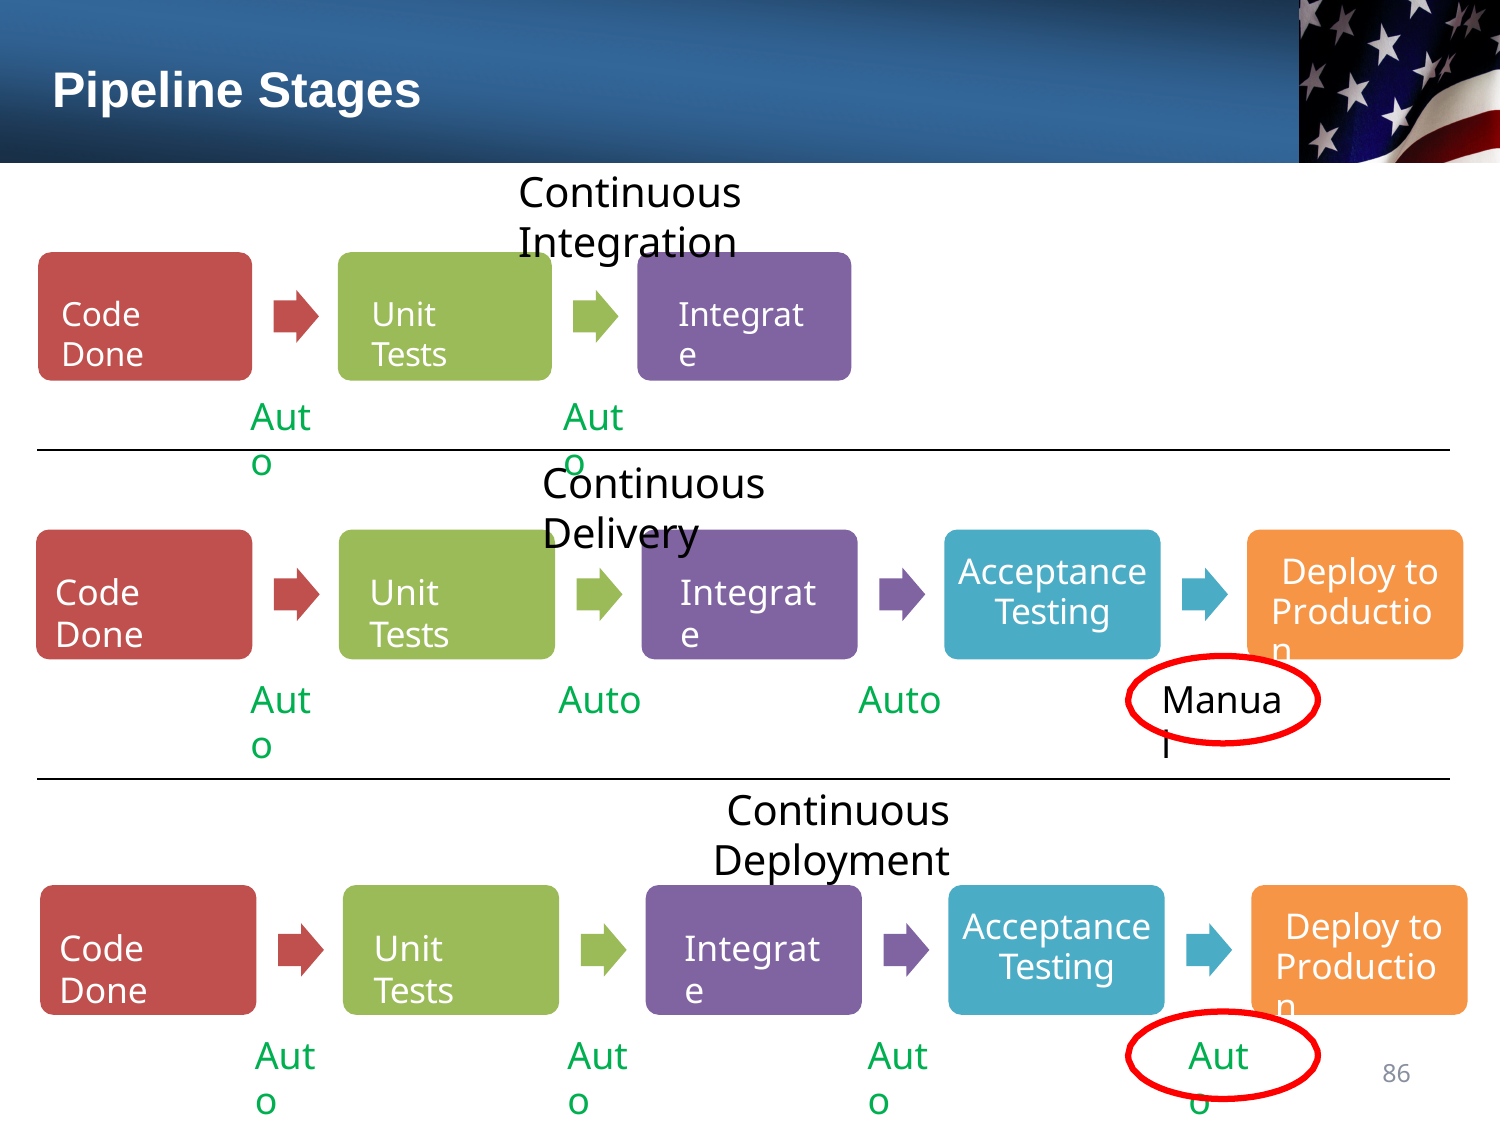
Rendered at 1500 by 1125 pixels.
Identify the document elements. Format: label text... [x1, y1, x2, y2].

text_box [948, 885, 1165, 1015]
text_box [36, 529, 253, 660]
text_box [576, 567, 623, 622]
text_box Manual [1159, 733, 1286, 767]
text_box [1128, 655, 1318, 744]
text_box Continuous Delivery [539, 454, 916, 557]
text_box Auto [1186, 1094, 1268, 1123]
text_box Auto [248, 674, 330, 767]
text_box Integrate [682, 923, 827, 1011]
text_box Code Done [57, 923, 240, 1011]
text_box Auto [248, 390, 330, 449]
text_box Auto [252, 1029, 335, 1122]
text_box Integrate [676, 291, 813, 374]
text_box Unit Tests [367, 567, 527, 655]
text_box [337, 252, 552, 381]
text_box Integrate [678, 567, 822, 655]
text_box [273, 567, 320, 622]
text_box [342, 885, 560, 1015]
text_box [278, 923, 324, 977]
picture [0, 0, 1500, 163]
text_box [637, 266, 852, 381]
text_box [1247, 529, 1464, 660]
title Pipeline Stages [50, 55, 424, 246]
text_box Auto Auto Continuous Deployment [503, 674, 951, 778]
text_box Auto [248, 450, 330, 483]
text_box Auto Auto Continuous Deployment [503, 779, 951, 885]
text_box [1182, 567, 1228, 622]
text_box Deploy to Production [1268, 549, 1443, 671]
text_box [273, 289, 319, 343]
text_box [645, 885, 862, 1015]
text_box Acceptance Testing [957, 549, 1148, 632]
text_box [883, 923, 930, 977]
text_box [944, 529, 1161, 660]
text_box [338, 529, 556, 660]
text_box Unit Tests [371, 923, 531, 1011]
text_box [879, 567, 926, 622]
text_box Auto [561, 390, 643, 449]
text_box [1186, 923, 1233, 977]
text_box [1251, 885, 1468, 1015]
text_box [40, 885, 257, 1015]
text_box Code Done [58, 291, 232, 374]
text_box [580, 923, 627, 977]
text_box Acceptance Testing [962, 905, 1152, 987]
text_box [573, 289, 619, 343]
text_box Deploy to Production [1273, 905, 1447, 1027]
text_box Code Done [52, 567, 236, 655]
text_box Continuous Integration [516, 163, 940, 266]
text_box [38, 252, 253, 381]
text_box Unit Tests [369, 291, 520, 374]
text_box Auto [865, 1030, 947, 1123]
text_box Auto [565, 1030, 647, 1123]
text_box [1128, 1011, 1318, 1100]
text_box 86 [1380, 1055, 1413, 1088]
text_box Auto [561, 450, 643, 483]
text_box [641, 557, 858, 660]
